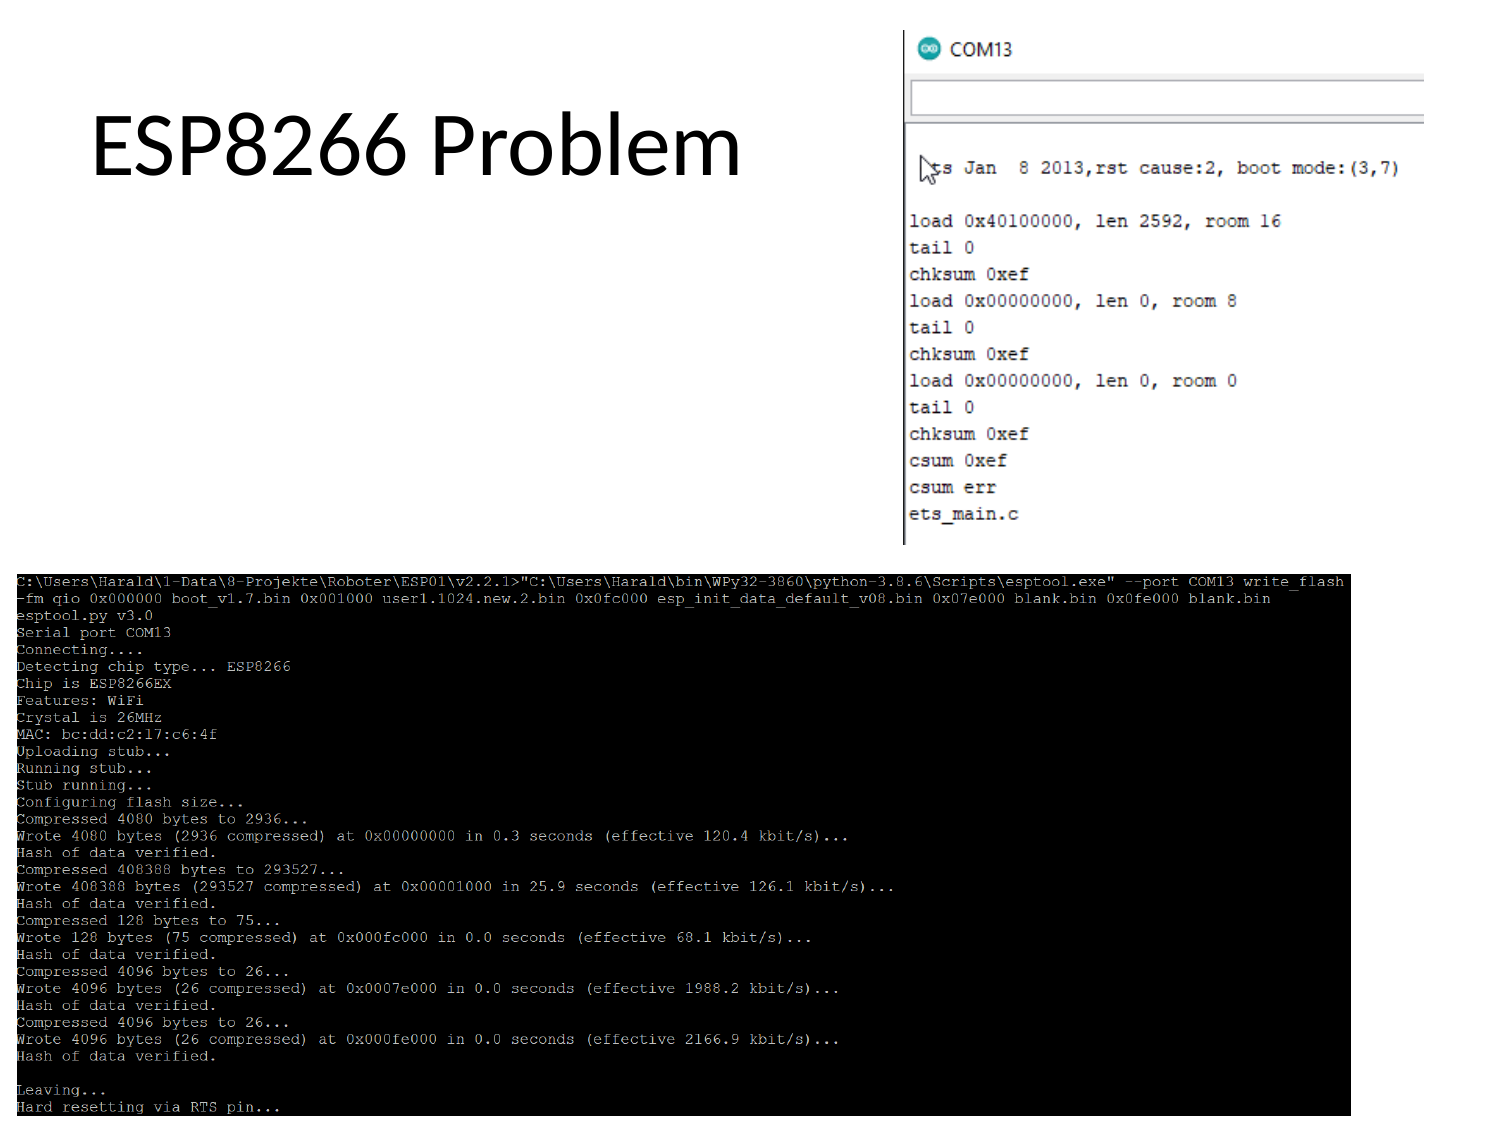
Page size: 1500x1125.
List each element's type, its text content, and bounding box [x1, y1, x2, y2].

title ESP8266 Problem [75, 45, 898, 233]
picture [17, 573, 1351, 1116]
picture [903, 30, 1425, 546]
